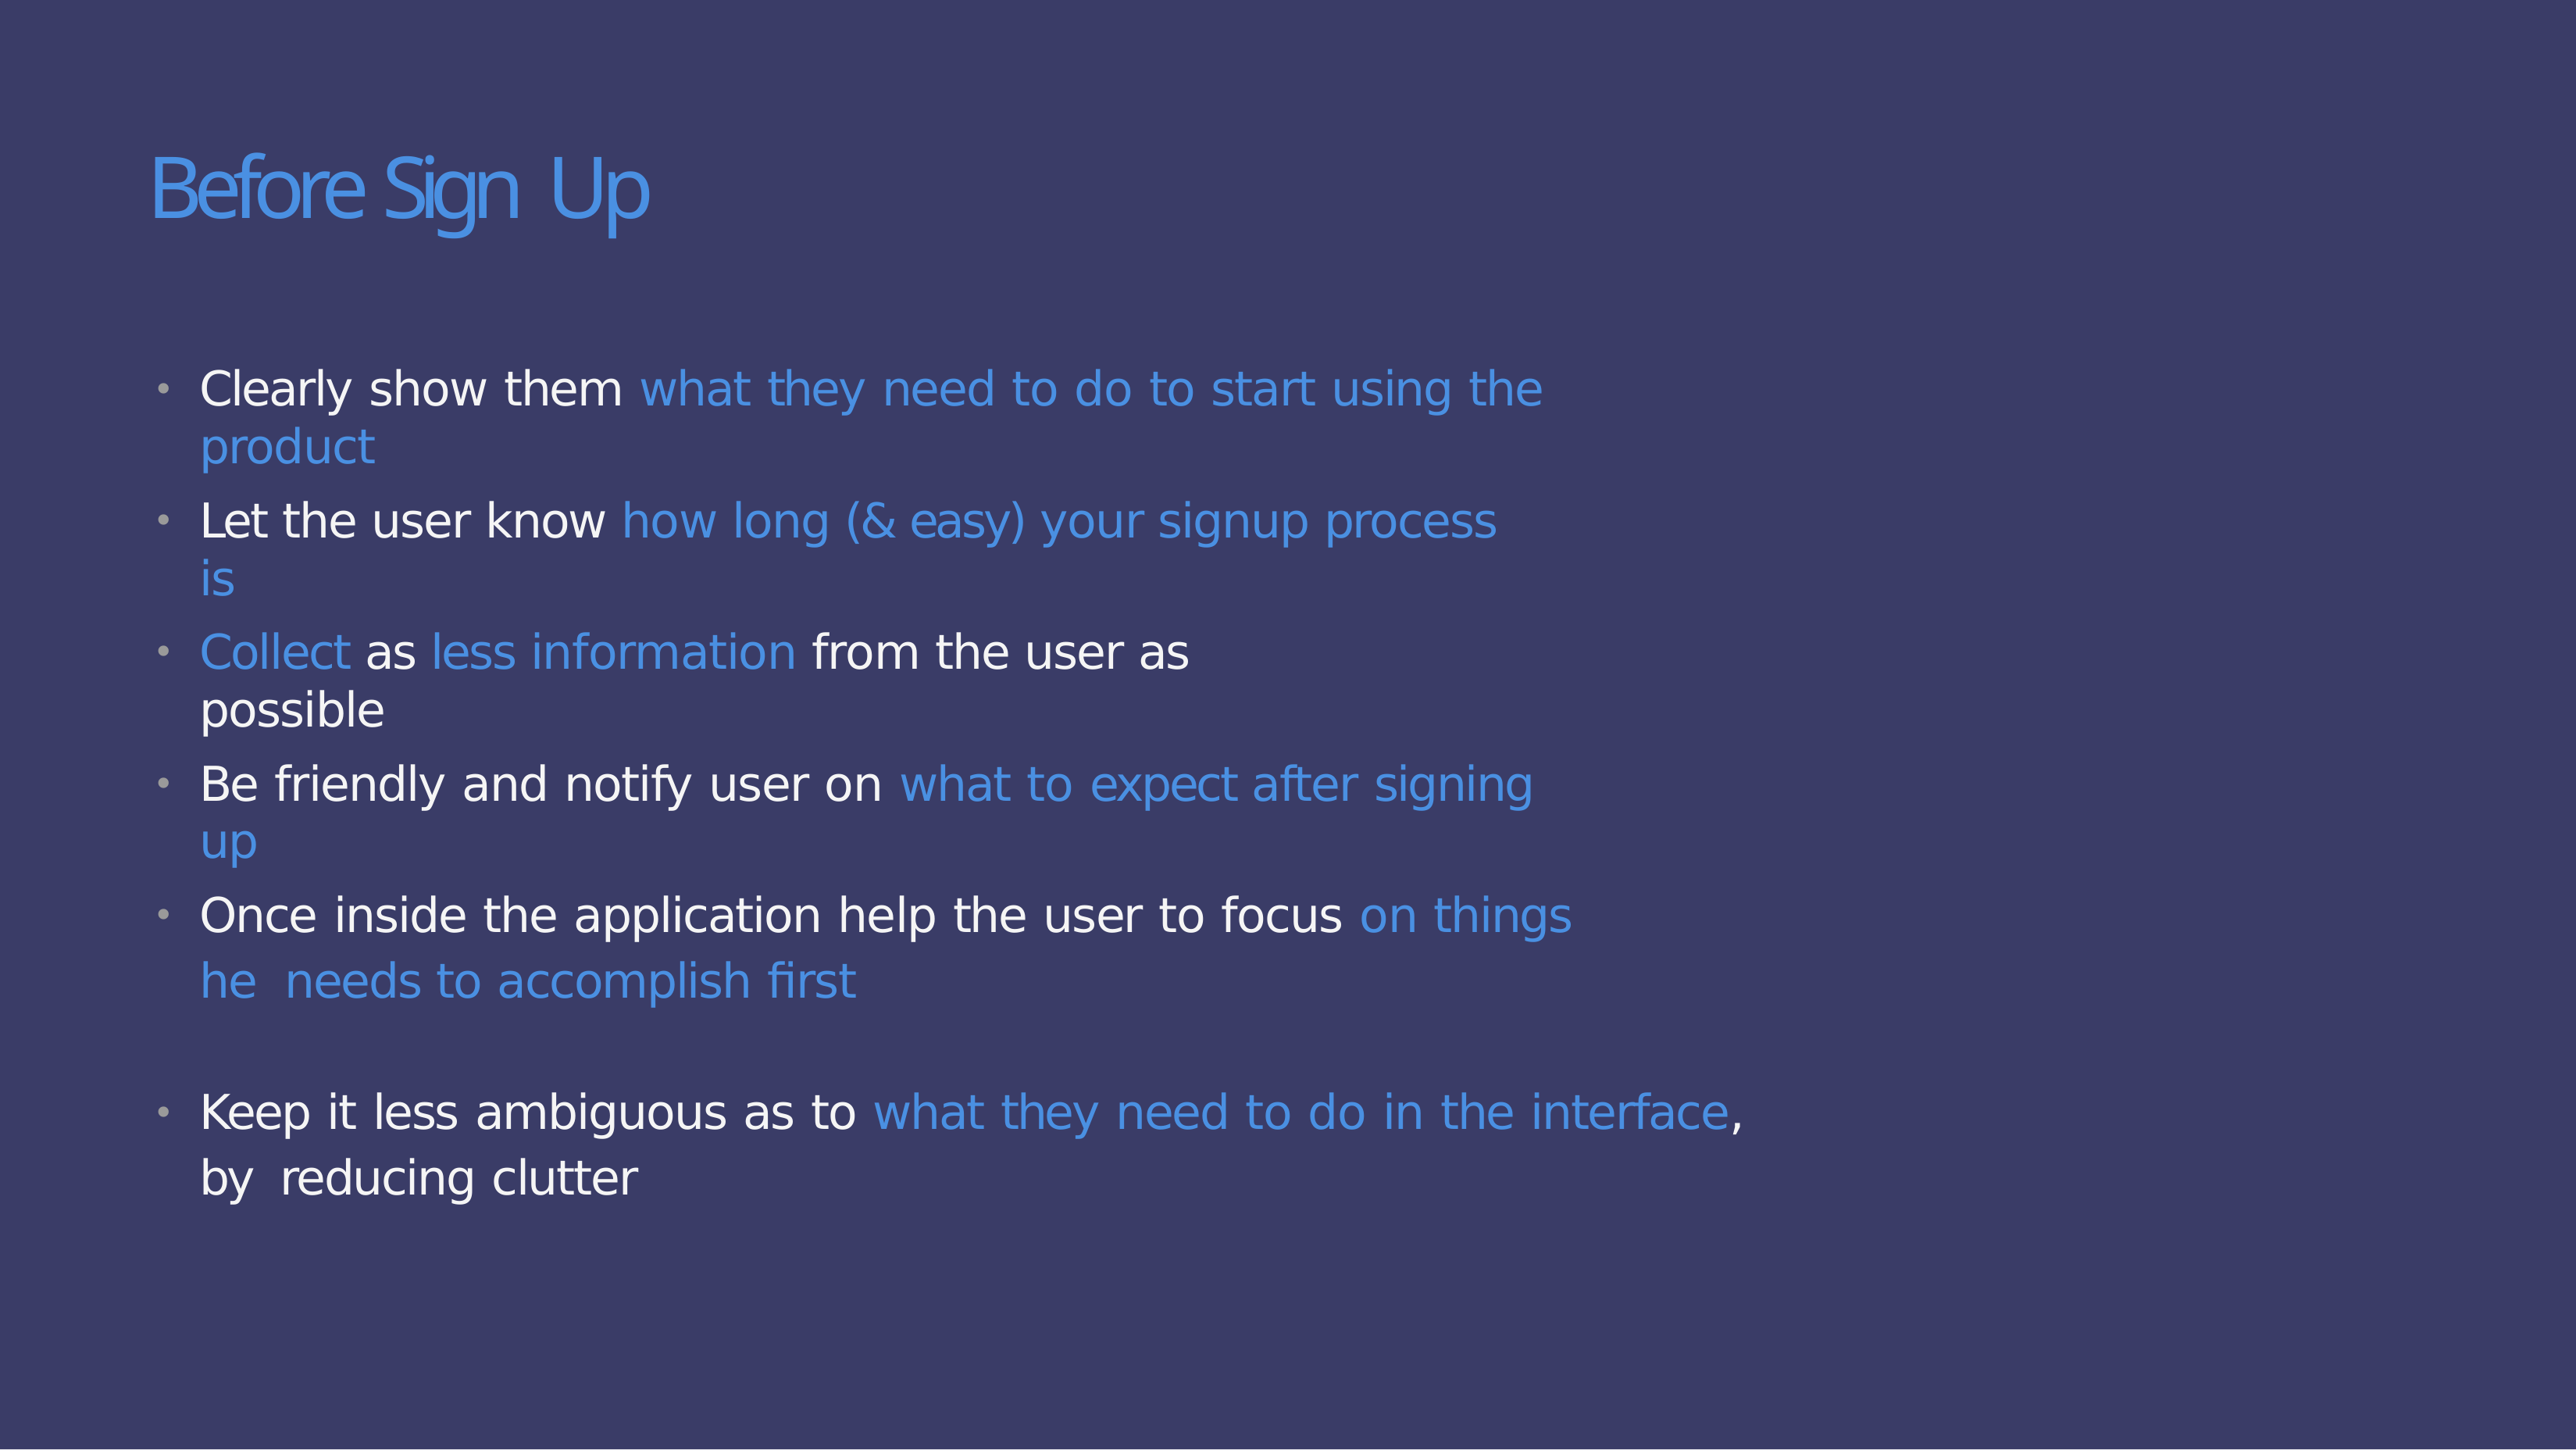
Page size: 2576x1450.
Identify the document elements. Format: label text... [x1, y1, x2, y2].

text_box Be friendly and notify user on what to expect after signing up [198, 751, 1574, 868]
text_box Let the user know how long (& easy) your signup process is [198, 488, 1523, 605]
text_box Collect as less information from the user as possible [198, 619, 1374, 737]
text_box • [151, 1087, 169, 1133]
text_box Once inside the application help the user to focus on things he needs to accomplish ﬁrst [198, 874, 1606, 1008]
text_box • [151, 758, 169, 804]
text_box • [151, 495, 169, 541]
text_box Clearly show them what they need to do to start using the product [198, 356, 1690, 473]
title Before Sign Up [145, 130, 725, 375]
text_box • [151, 363, 169, 409]
text_box Keep it less ambiguous as to what they need to do in the interface, by reducing clutter [198, 1071, 1759, 1205]
text_box • [151, 627, 169, 672]
text_box • [151, 890, 169, 935]
